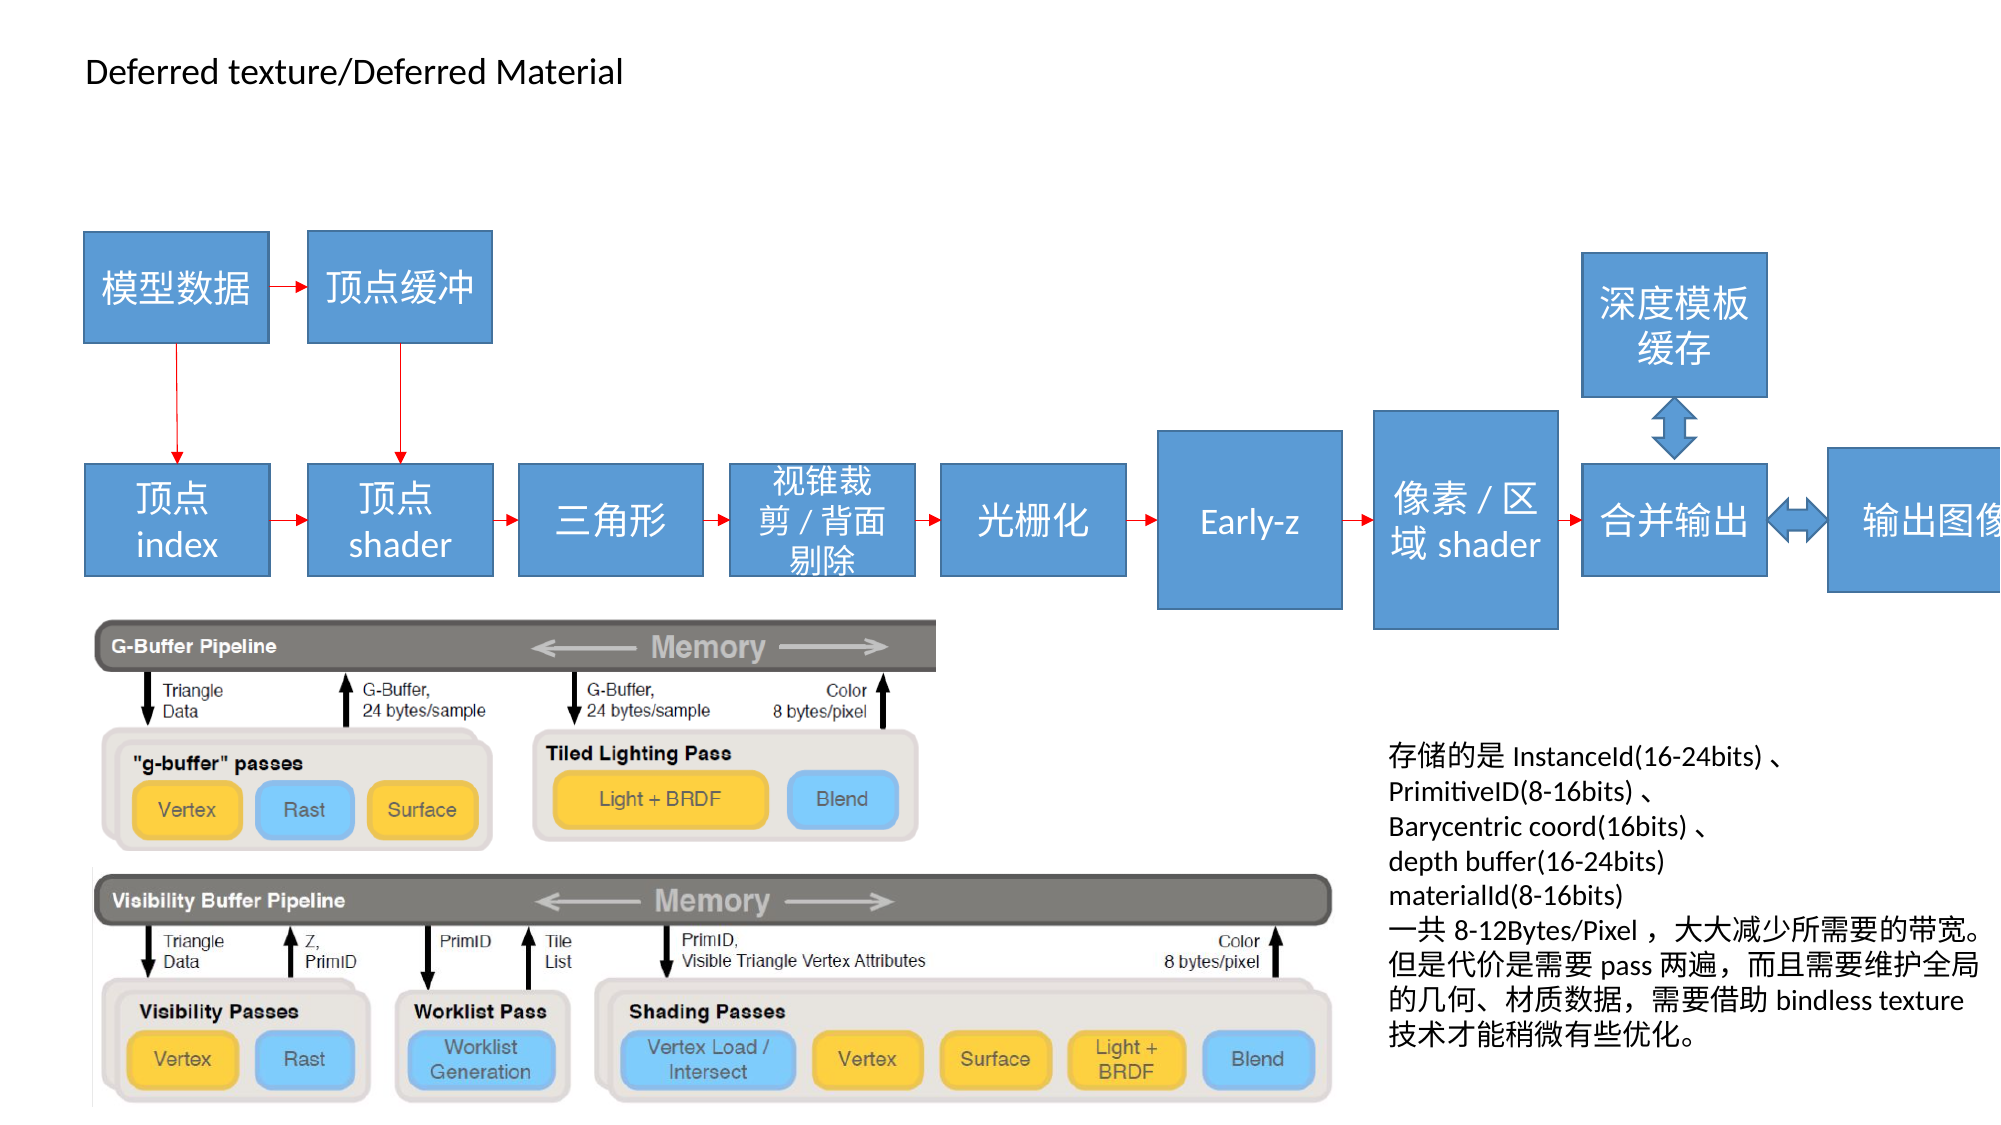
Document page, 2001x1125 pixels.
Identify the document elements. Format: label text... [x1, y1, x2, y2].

text_box 顶点缓冲 [307, 230, 493, 344]
text_box 输出图像 [1827, 447, 2000, 593]
text_box 像素/区域shader [1373, 410, 1559, 630]
text_box Deferred texture/Deferred Material [70, 39, 640, 100]
text_box 光栅化 [940, 463, 1127, 577]
text_box 深度模板缓存 [1581, 252, 1768, 398]
text_box 顶点shader [307, 463, 494, 577]
text_box 存储的是InstanceId(16-24bits)、 PrimitiveID(8-16bits)、 Barycentric coord(16bits)、 depth buffer(16-24bits) materialId(8-16bits) 一共8-12Bytes/Pixel，大大减少所需要的带宽。 但是代价是需要pass两遍，而且需要维护全局的几何、材质数据，需要借助bindless texture技术才能稍微有些优化。 [1373, 729, 1999, 1059]
text_box 合并输出 [1581, 463, 1768, 577]
text_box [1765, 496, 1830, 544]
text_box 顶点index [84, 463, 271, 577]
text_box [1651, 395, 1698, 461]
text_box Early-z [1157, 430, 1343, 610]
text_box 模型数据 [83, 231, 270, 344]
text_box 三角形 [518, 463, 704, 577]
picture [92, 608, 936, 851]
text_box 视锥裁剪/背面剔除 [729, 463, 916, 577]
picture [91, 867, 1338, 1107]
